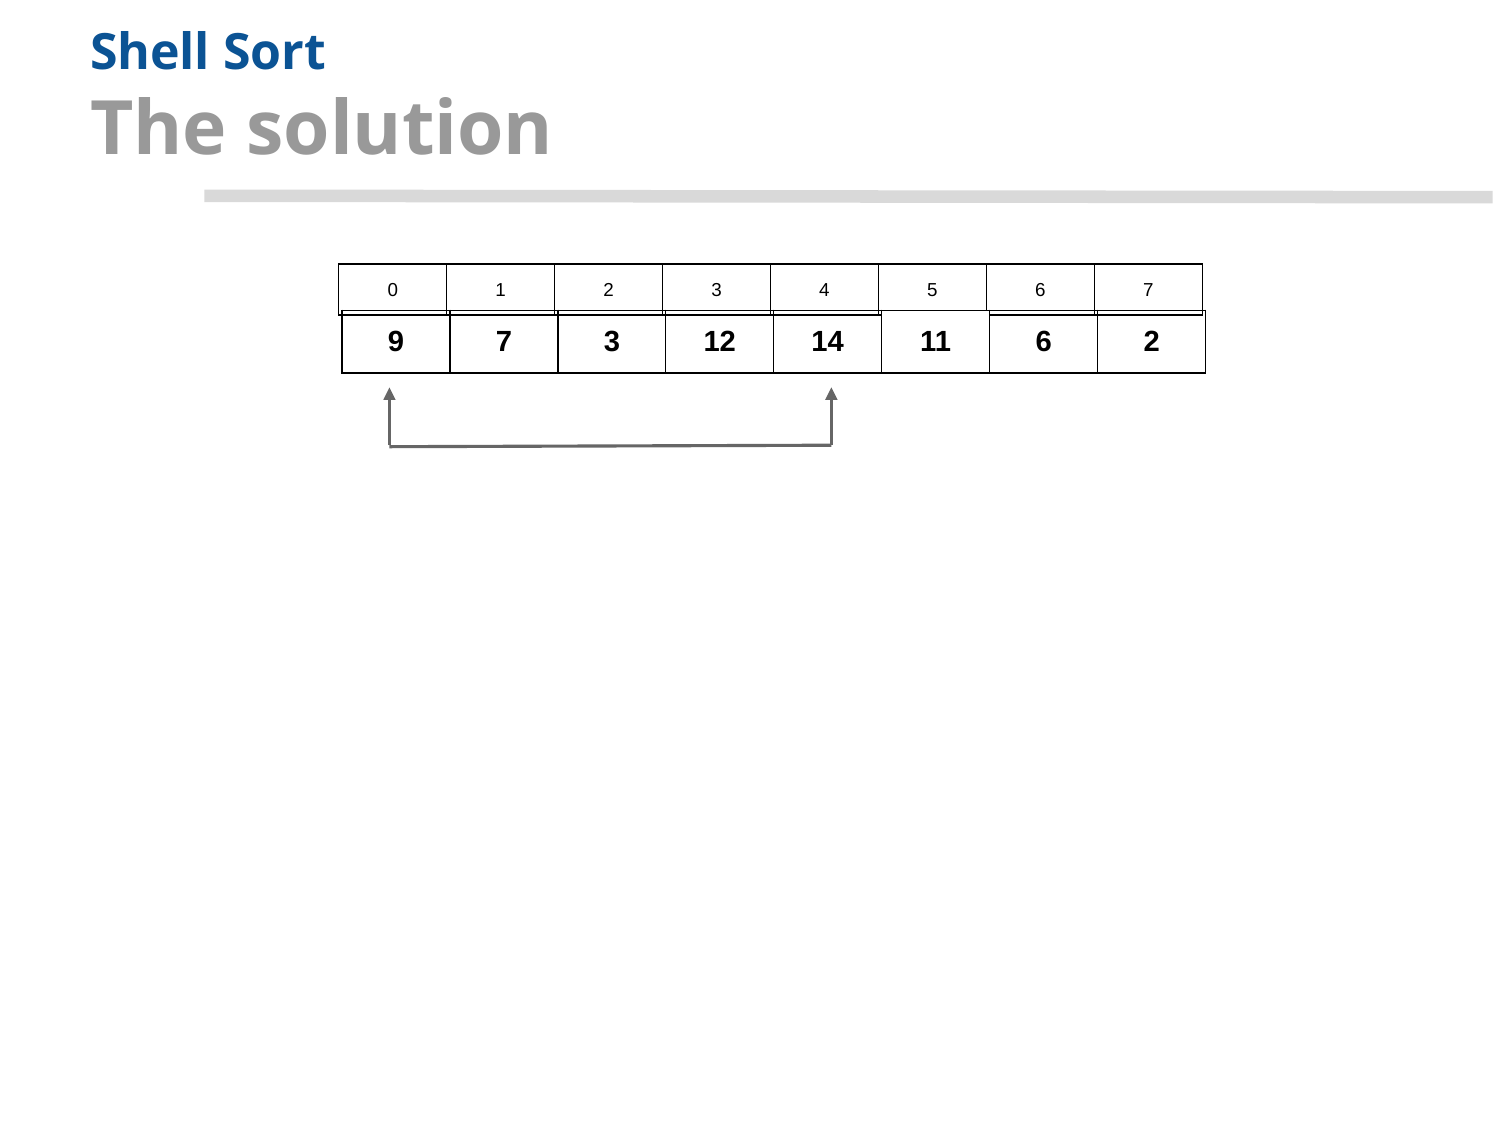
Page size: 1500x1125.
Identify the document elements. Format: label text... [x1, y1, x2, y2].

table_header 5 [879, 265, 986, 310]
table_header 4 [771, 265, 878, 310]
table_header 12 [666, 311, 773, 372]
table_header 1 [447, 265, 554, 310]
title Shell Sort The solution [75, 45, 1425, 185]
table_header 7 [1095, 265, 1202, 310]
table_header 2 [1098, 311, 1205, 372]
table_header 0 [339, 265, 446, 314]
table_header 14 [774, 311, 881, 372]
table_header 2 [555, 265, 662, 310]
table_header 6 [990, 311, 1097, 372]
table_header 6 [987, 265, 1094, 310]
table_header 9 [343, 311, 449, 372]
table_header 3 [663, 265, 770, 310]
table_header 7 [451, 311, 557, 372]
table_header 11 [882, 311, 989, 372]
table_header 3 [559, 311, 665, 372]
